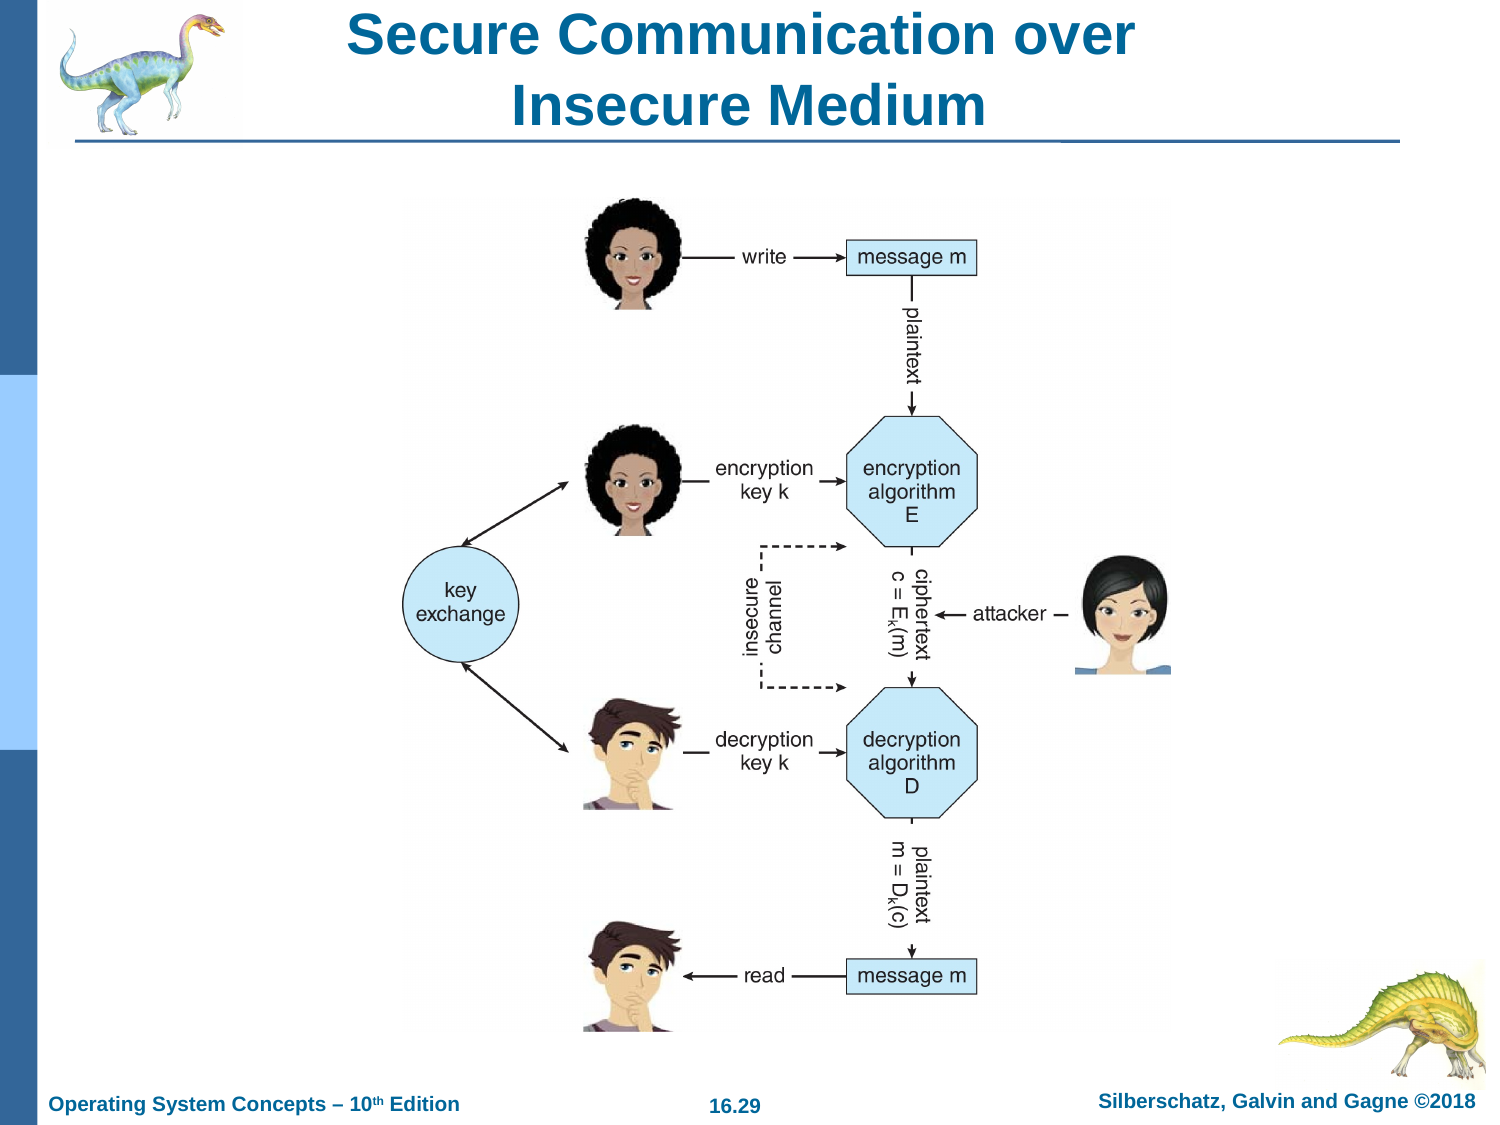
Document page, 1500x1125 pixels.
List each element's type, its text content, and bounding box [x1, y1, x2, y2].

title Secure Communication over Insecure Medium [89, 70, 1411, 145]
picture [402, 197, 1172, 1033]
picture [46, 0, 243, 149]
picture [1275, 959, 1486, 1090]
